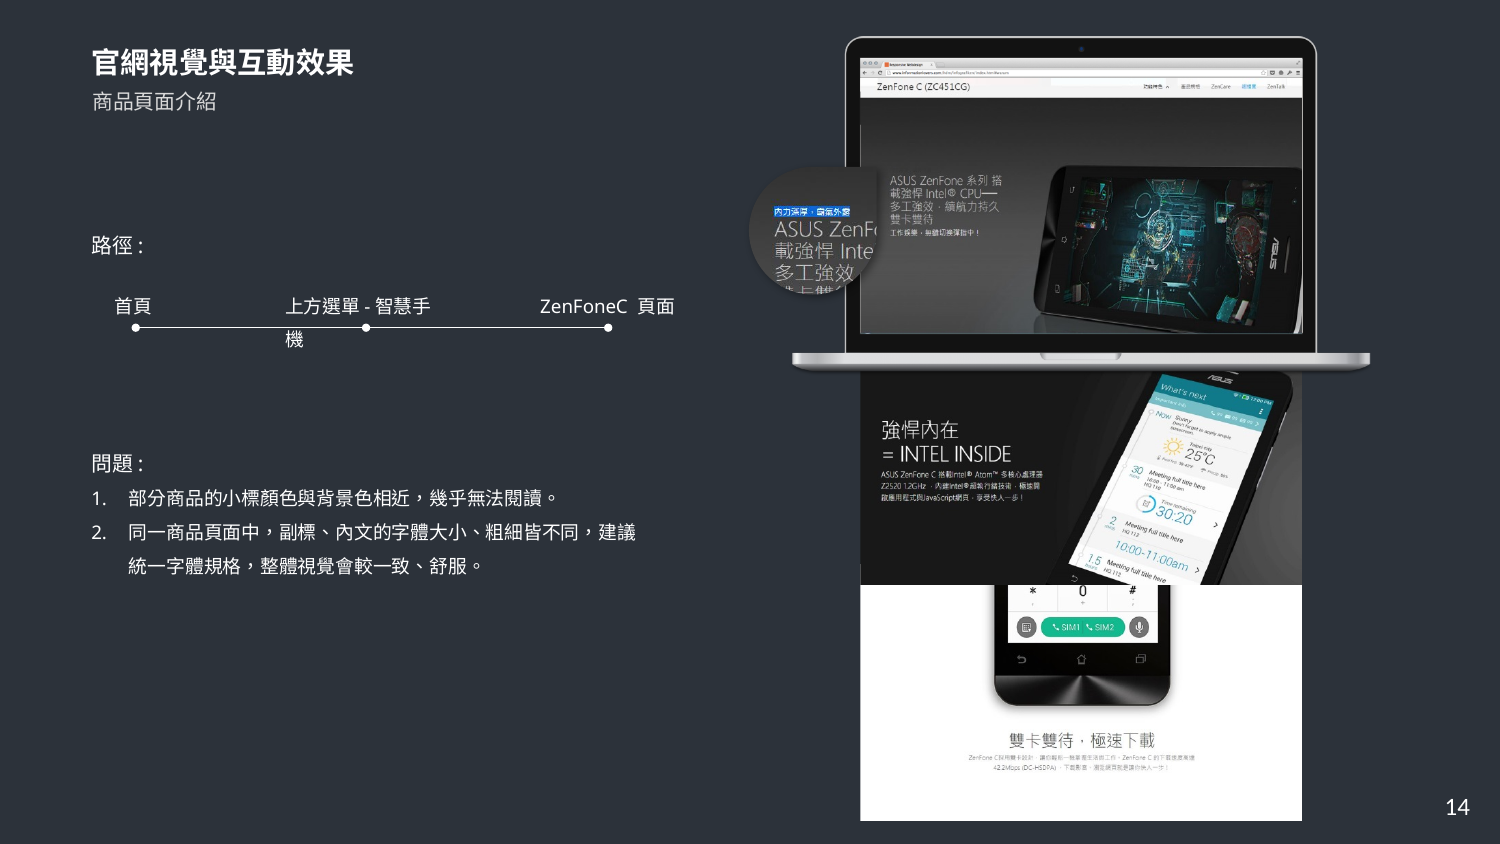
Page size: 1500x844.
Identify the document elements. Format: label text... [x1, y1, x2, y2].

slide_number 14 [1423, 766, 1492, 844]
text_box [76, 212, 692, 587]
text_box 官網視覺與互動效果 [76, 36, 469, 87]
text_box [748, 36, 1372, 821]
text_box 商品頁面介紹 [77, 81, 232, 122]
